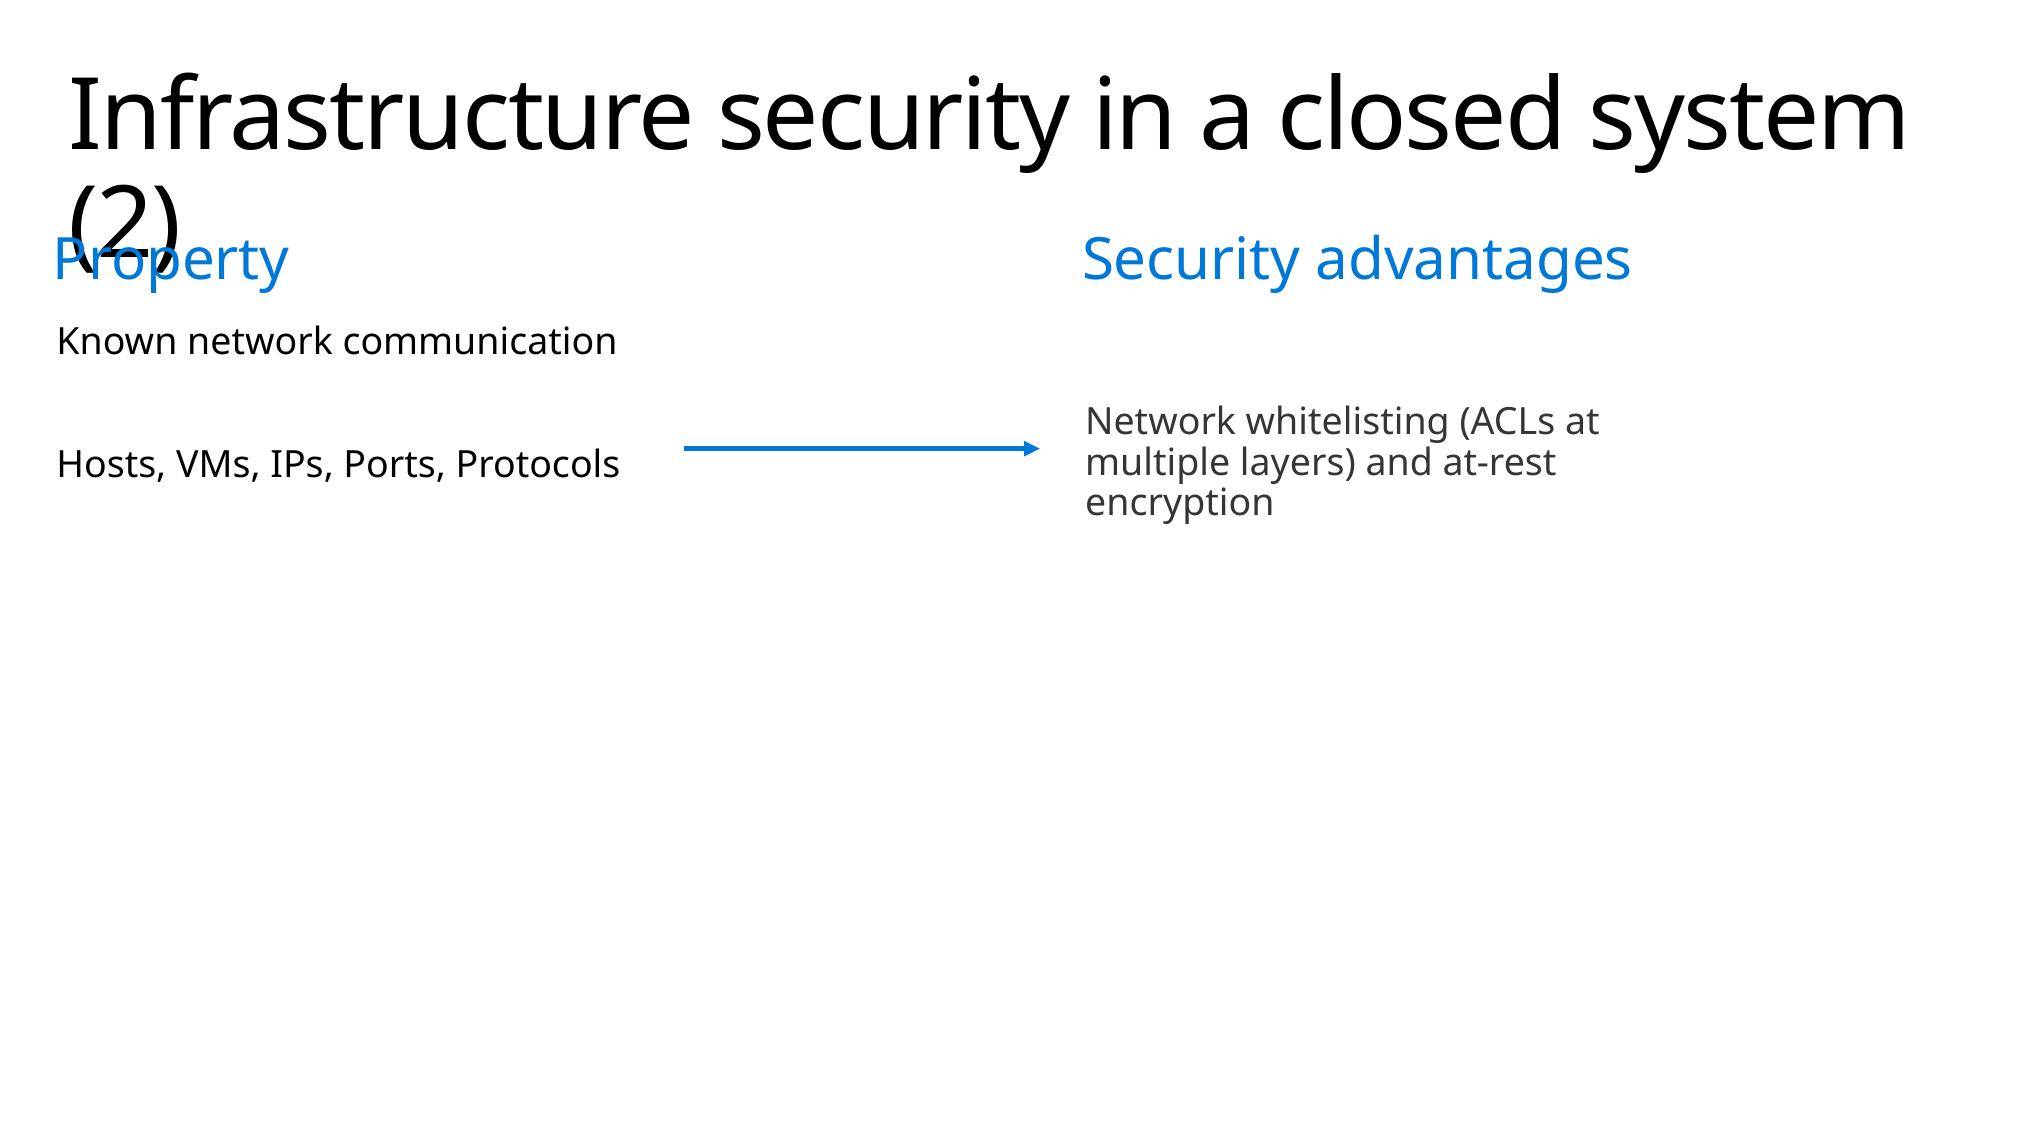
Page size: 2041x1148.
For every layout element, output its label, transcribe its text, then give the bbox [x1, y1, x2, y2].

title Infrastructure security in a closed system (2) [45, 48, 1996, 199]
list Known network communication Hosts, VMs, IPs, Ports, Protocols [0, 302, 858, 524]
text_box Network whitelisting (ACLs at multiple layers) and at-rest encryption [1032, 394, 1770, 532]
text_box Security advantages [1067, 221, 1935, 316]
text_box Property [38, 221, 901, 316]
